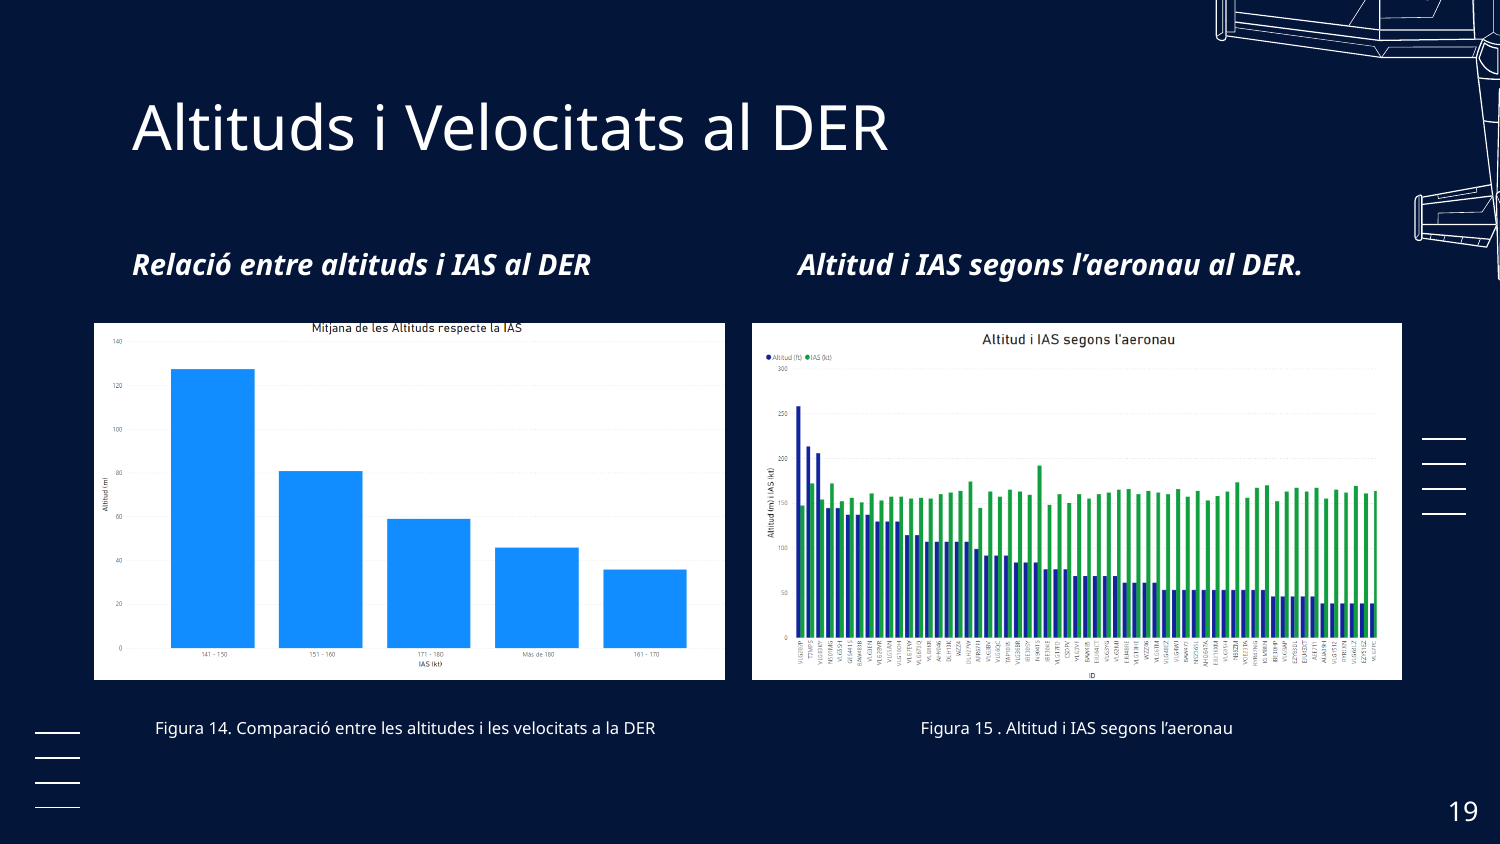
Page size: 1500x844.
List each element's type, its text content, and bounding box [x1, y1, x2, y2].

text_box Altitud i IAS segons l’aeronau al DER. [775, 225, 1379, 296]
title Altituds i Velocitats al DER [116, 72, 1383, 195]
text_box Figura 15 . Altitud i IAS segons l’aeronau [752, 707, 1402, 748]
picture [752, 322, 1402, 680]
text_box Figura 14. Comparació entre les altitudes i les velocitats a la DER [90, 707, 721, 748]
subtitle Relació entre altituds i IAS al DER [116, 225, 703, 292]
slide_number ‹#› [1403, 779, 1494, 844]
picture [94, 322, 726, 680]
